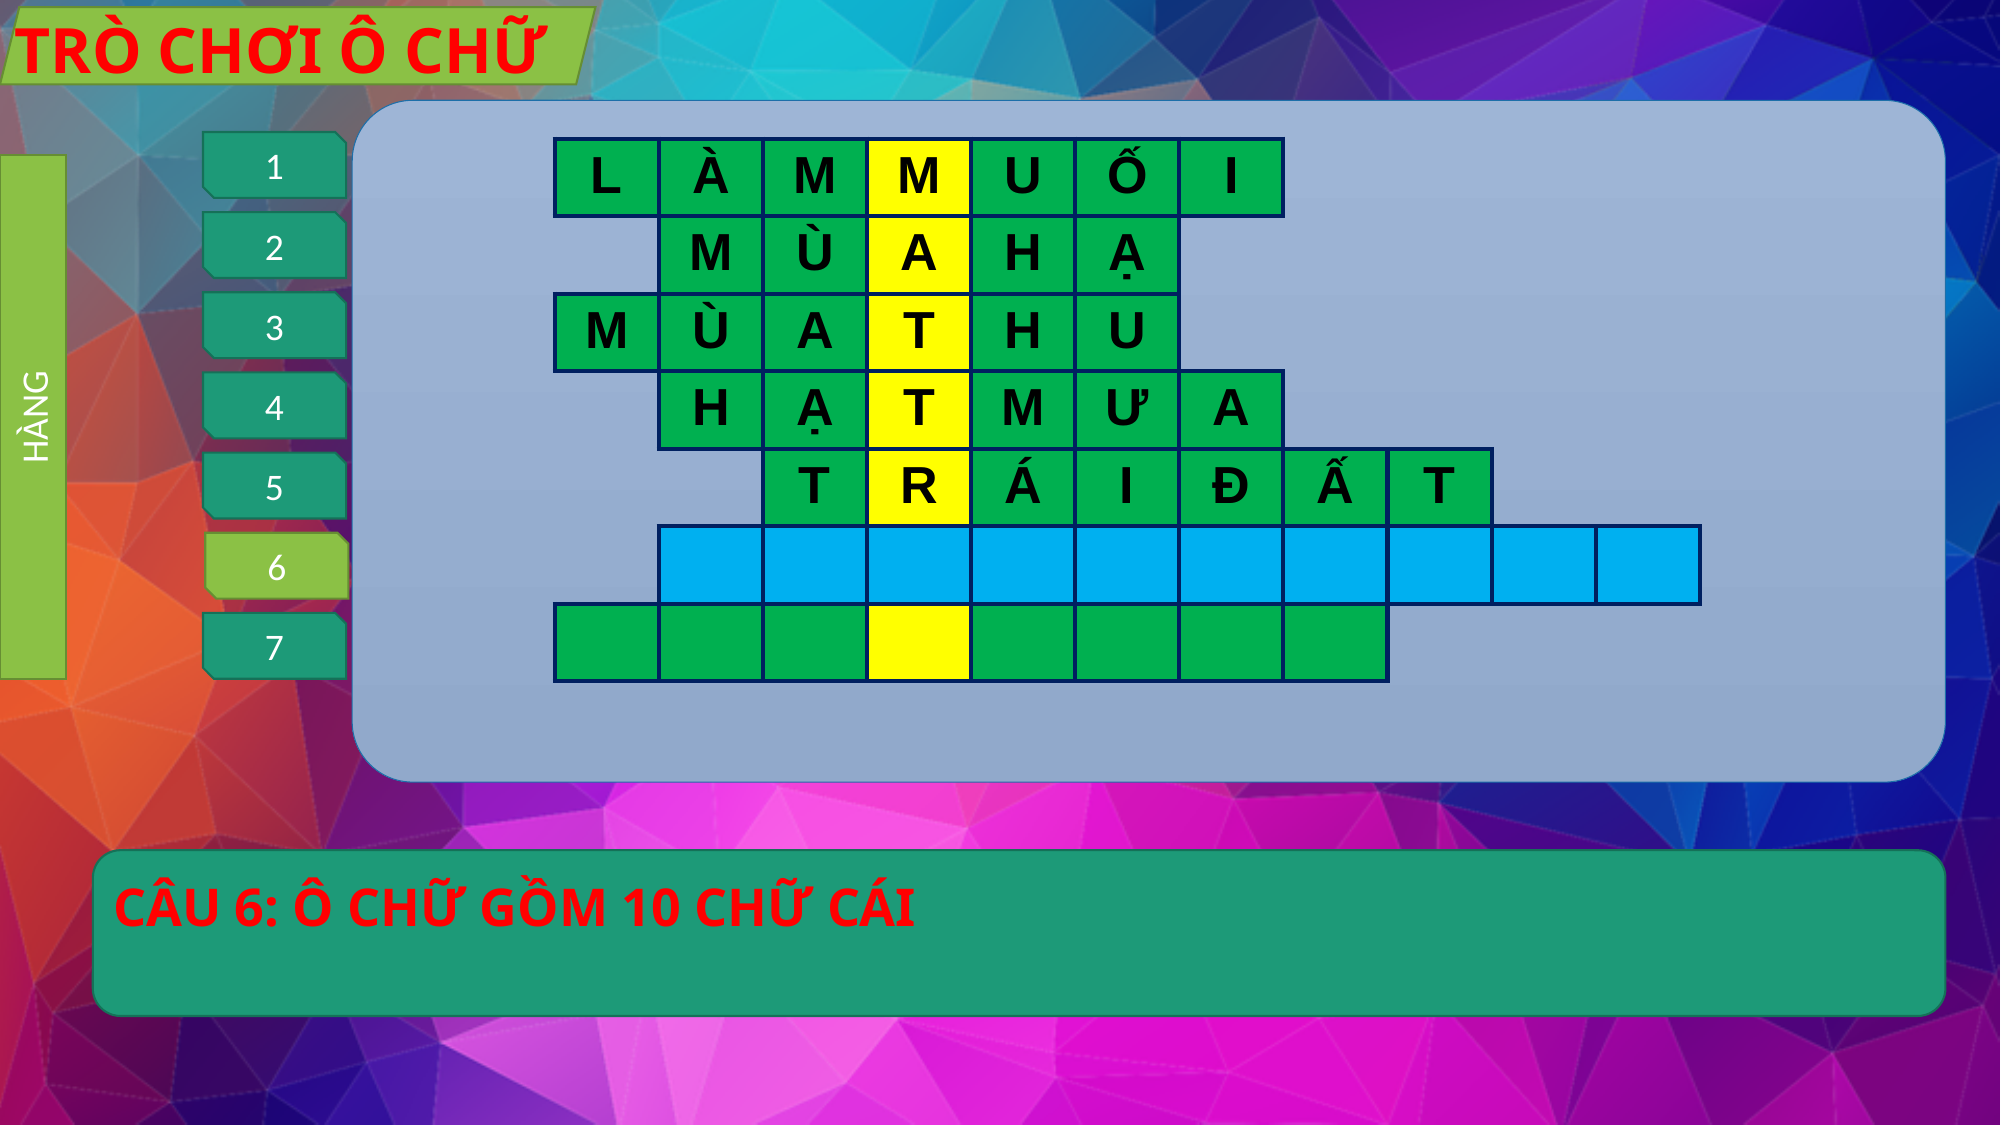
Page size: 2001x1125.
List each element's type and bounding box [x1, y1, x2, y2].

picture [0, 0, 2001, 1125]
text_box [0, 3, 744, 95]
text_box [92, 850, 1946, 1016]
